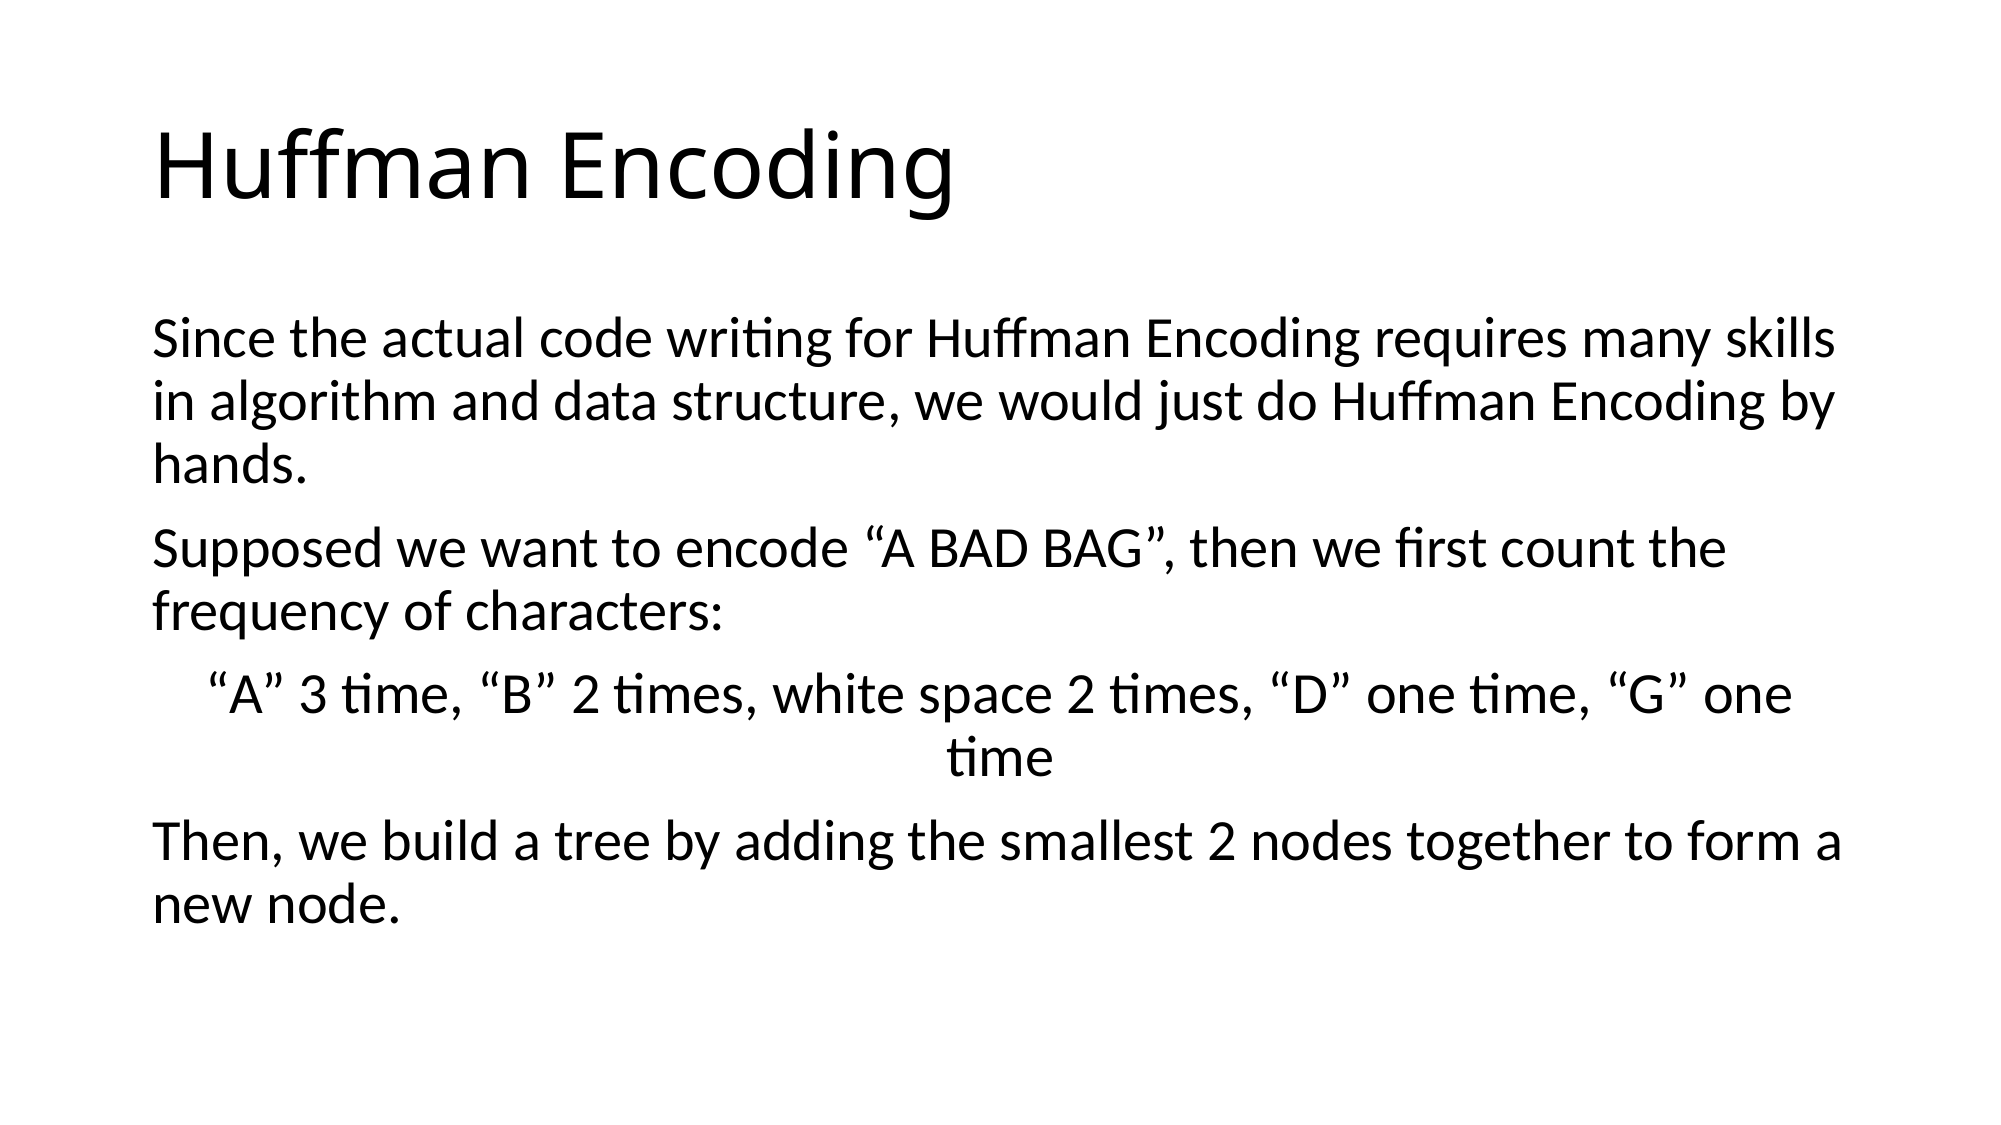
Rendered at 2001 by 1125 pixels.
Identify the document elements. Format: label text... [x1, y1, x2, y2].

title Huffman Encoding [137, 59, 1863, 278]
list Since the actual code writing for Huffman Encoding requires many skills in algorithm and data structure, we would just do Huffman Encoding by hands. Supposed we want to encode “A BAD BAG”, then we first count the frequency of characters: “A” 3 time, “B” 2 times, white space 2 times, “D” one time, “G” one time Then, we build a tree by adding the smallest 2 nodes together to form a new node. [137, 299, 1863, 1014]
